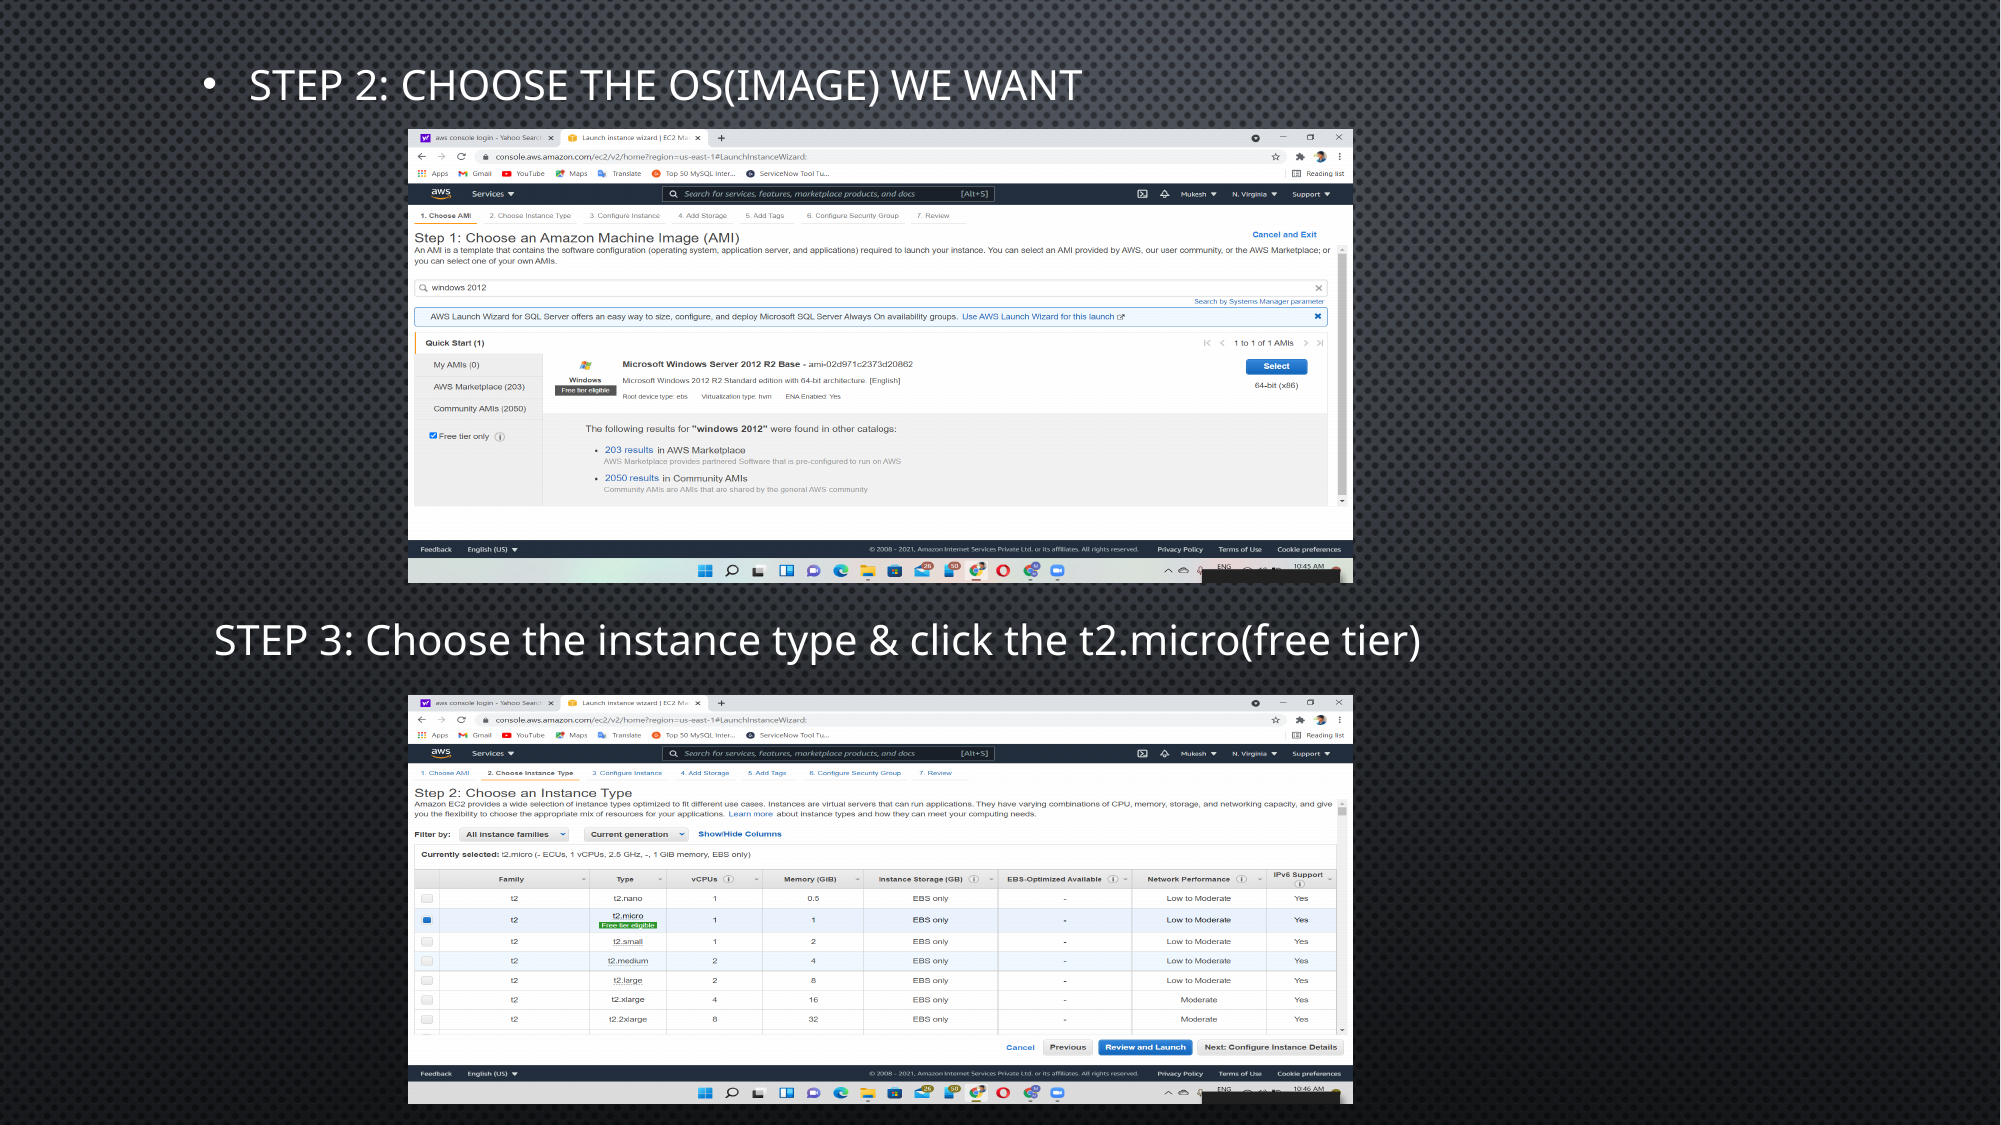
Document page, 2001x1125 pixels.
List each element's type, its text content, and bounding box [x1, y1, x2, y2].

picture [407, 128, 1354, 583]
text_box STEP 3: Choose the instance type & click the t2.micro(free tier) [199, 606, 1588, 671]
list Step 2: choose the os(image) we want [187, 49, 1813, 119]
picture [407, 694, 1354, 1105]
